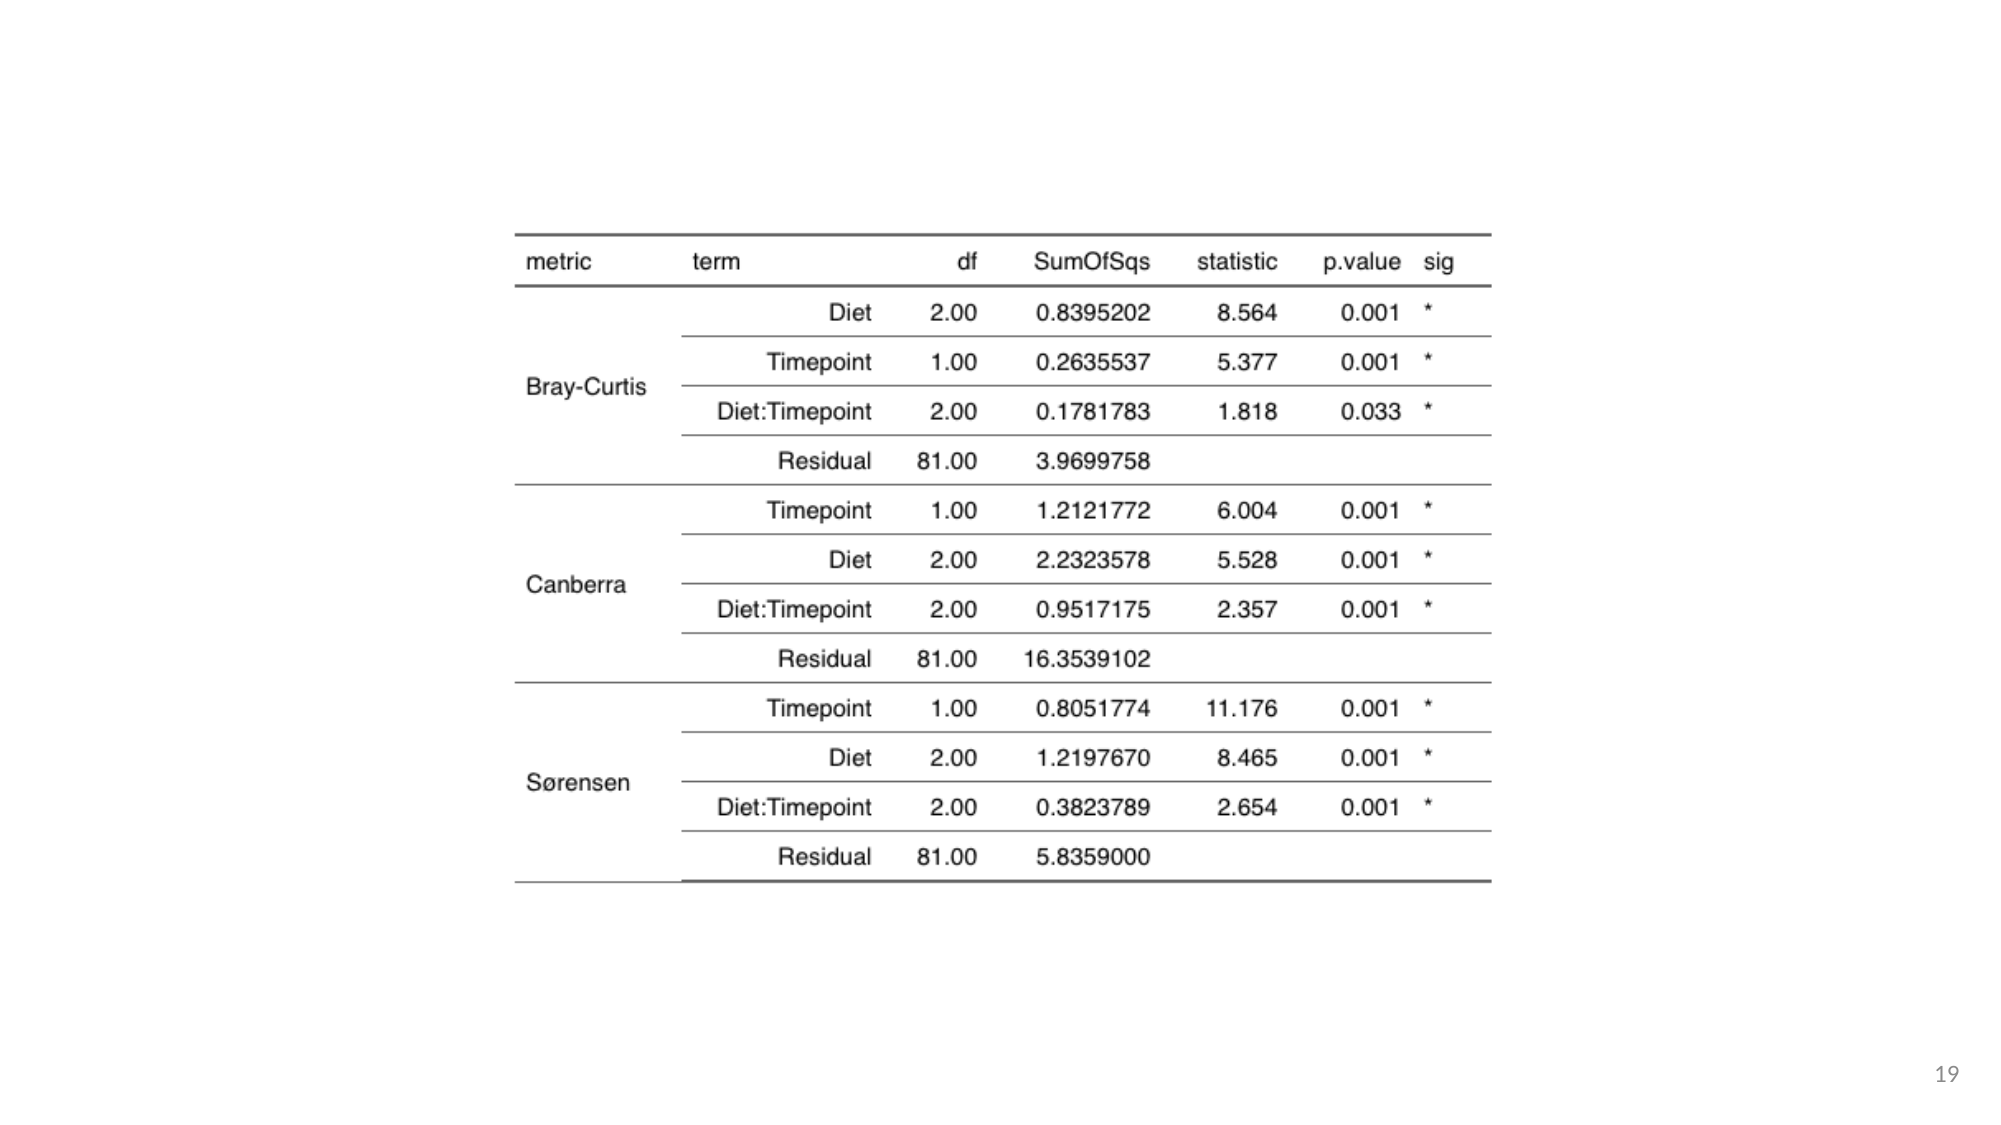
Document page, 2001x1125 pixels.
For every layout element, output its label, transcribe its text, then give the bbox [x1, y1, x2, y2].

slide_number 19 [1524, 1042, 1975, 1103]
picture [497, 217, 1525, 908]
